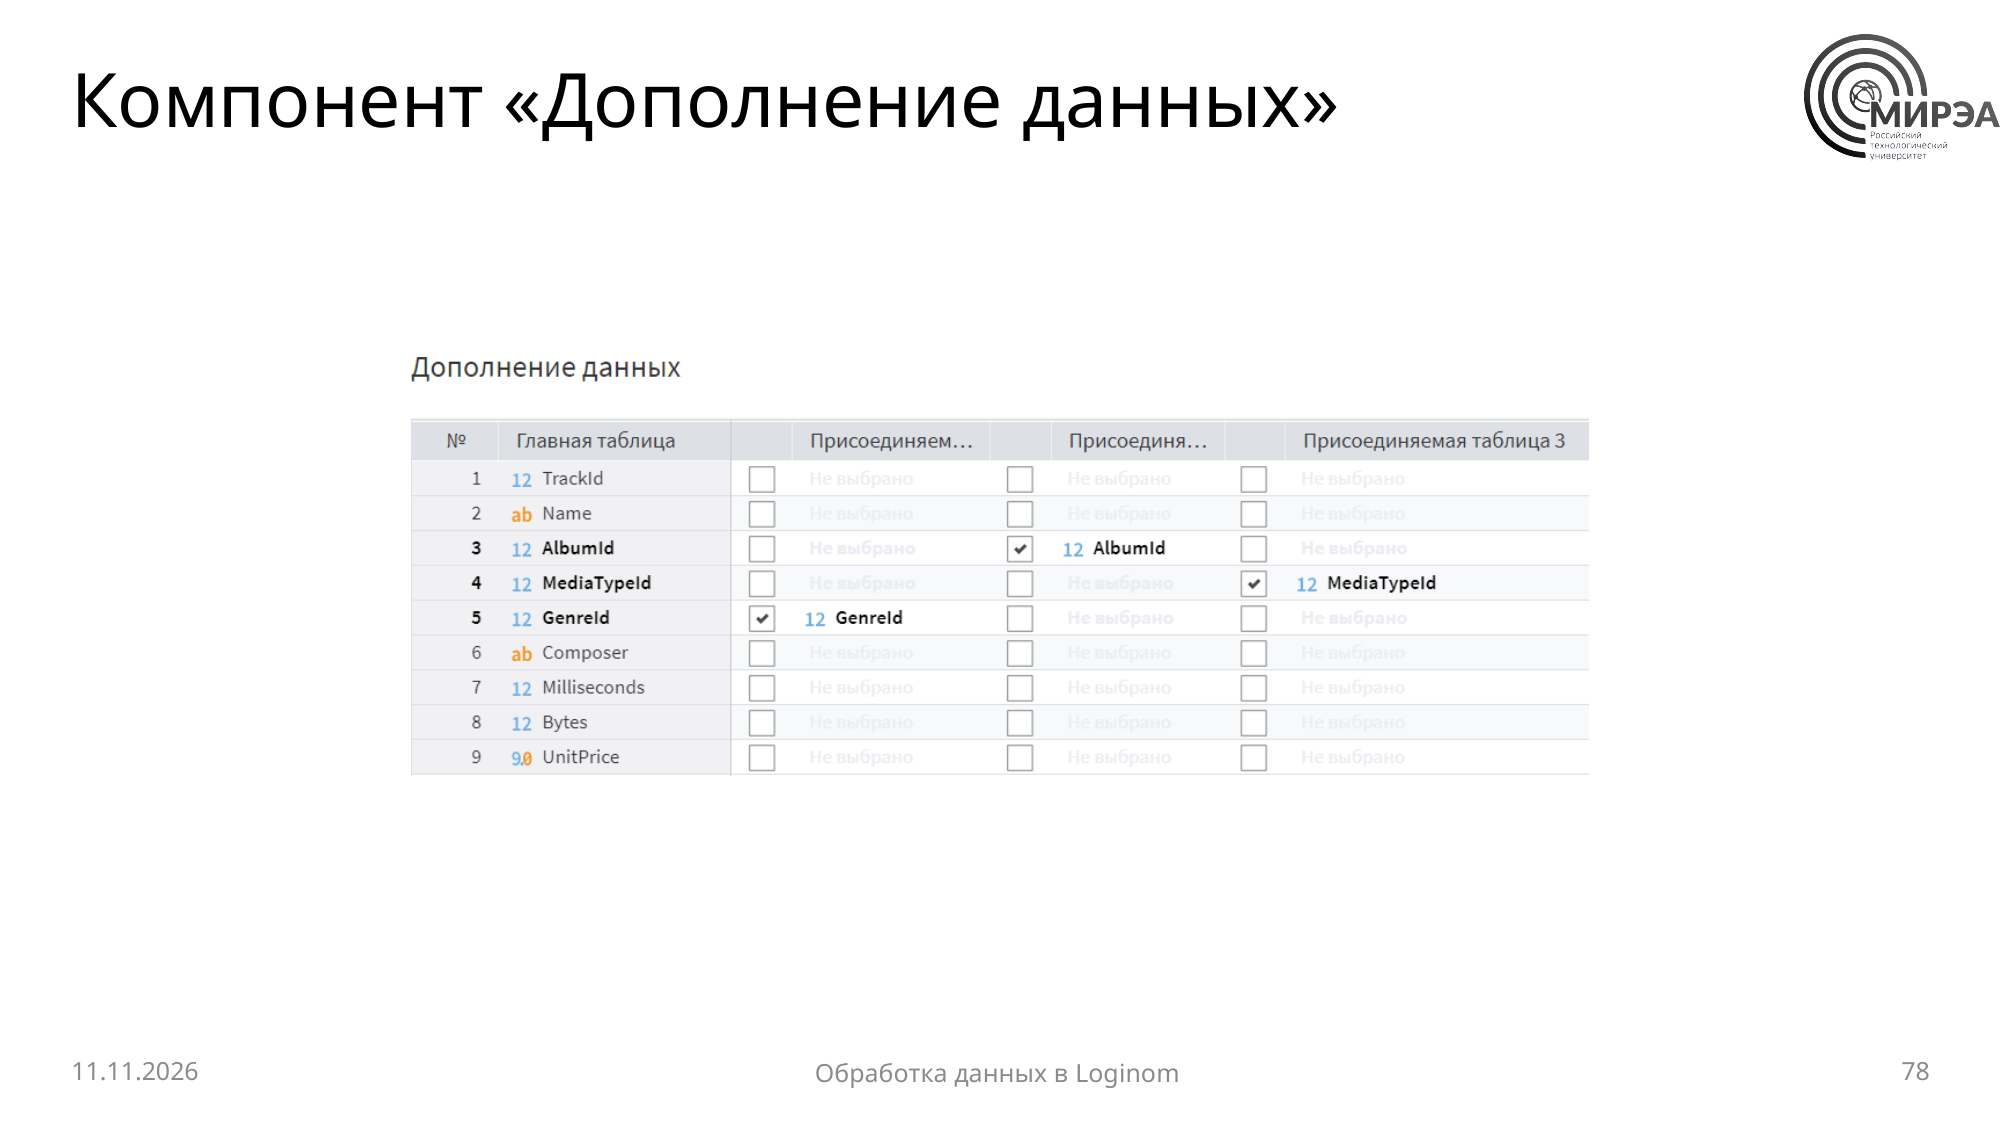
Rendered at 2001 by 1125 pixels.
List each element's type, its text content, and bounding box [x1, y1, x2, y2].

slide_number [56, 1042, 507, 1103]
title Компонент «Дополнение данных» [56, 22, 1792, 185]
footer Обработка данных в Loginom [572, 1042, 1423, 1103]
picture [1804, 34, 2000, 161]
slide_number 78 [1494, 1042, 1945, 1103]
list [411, 349, 1589, 776]
